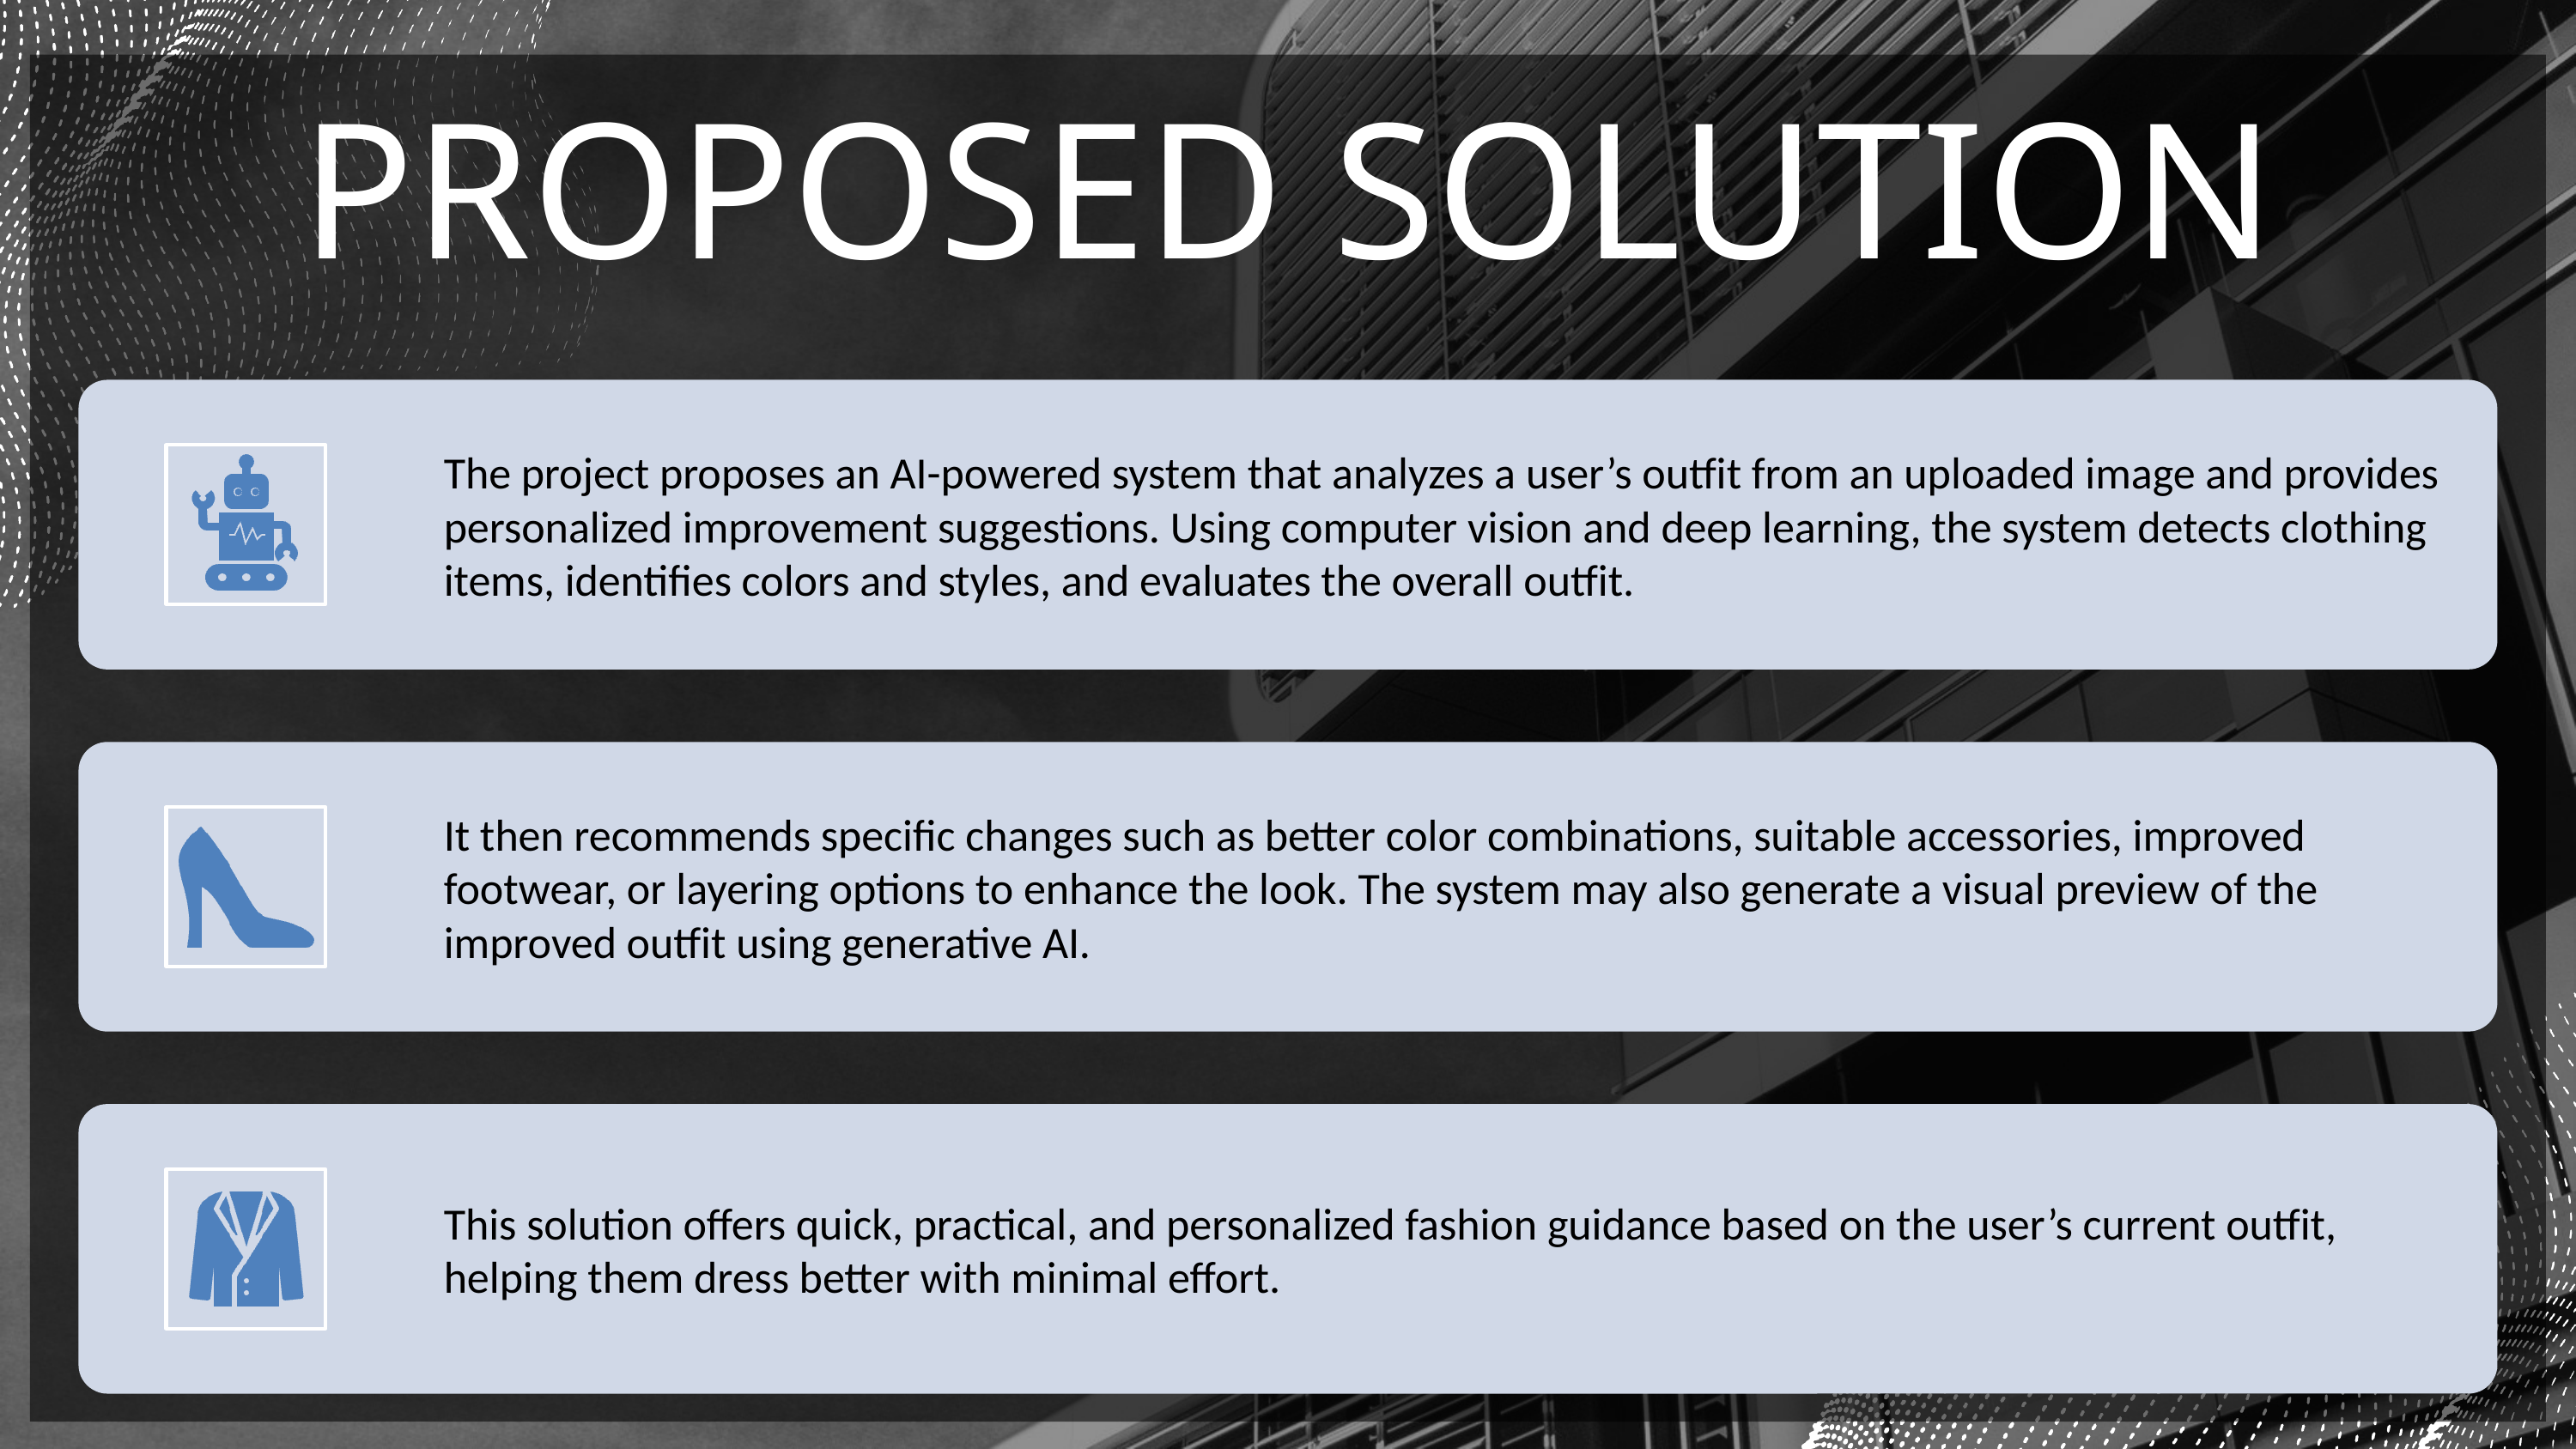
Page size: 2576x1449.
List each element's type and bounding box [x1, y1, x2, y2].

text_box [1594, 874, 2576, 1449]
text_box [0, 0, 695, 760]
text_box [695, 0, 2576, 874]
text_box [0, 760, 1594, 1449]
text_box [29, 54, 2547, 1422]
text_box [78, 379, 2498, 1394]
